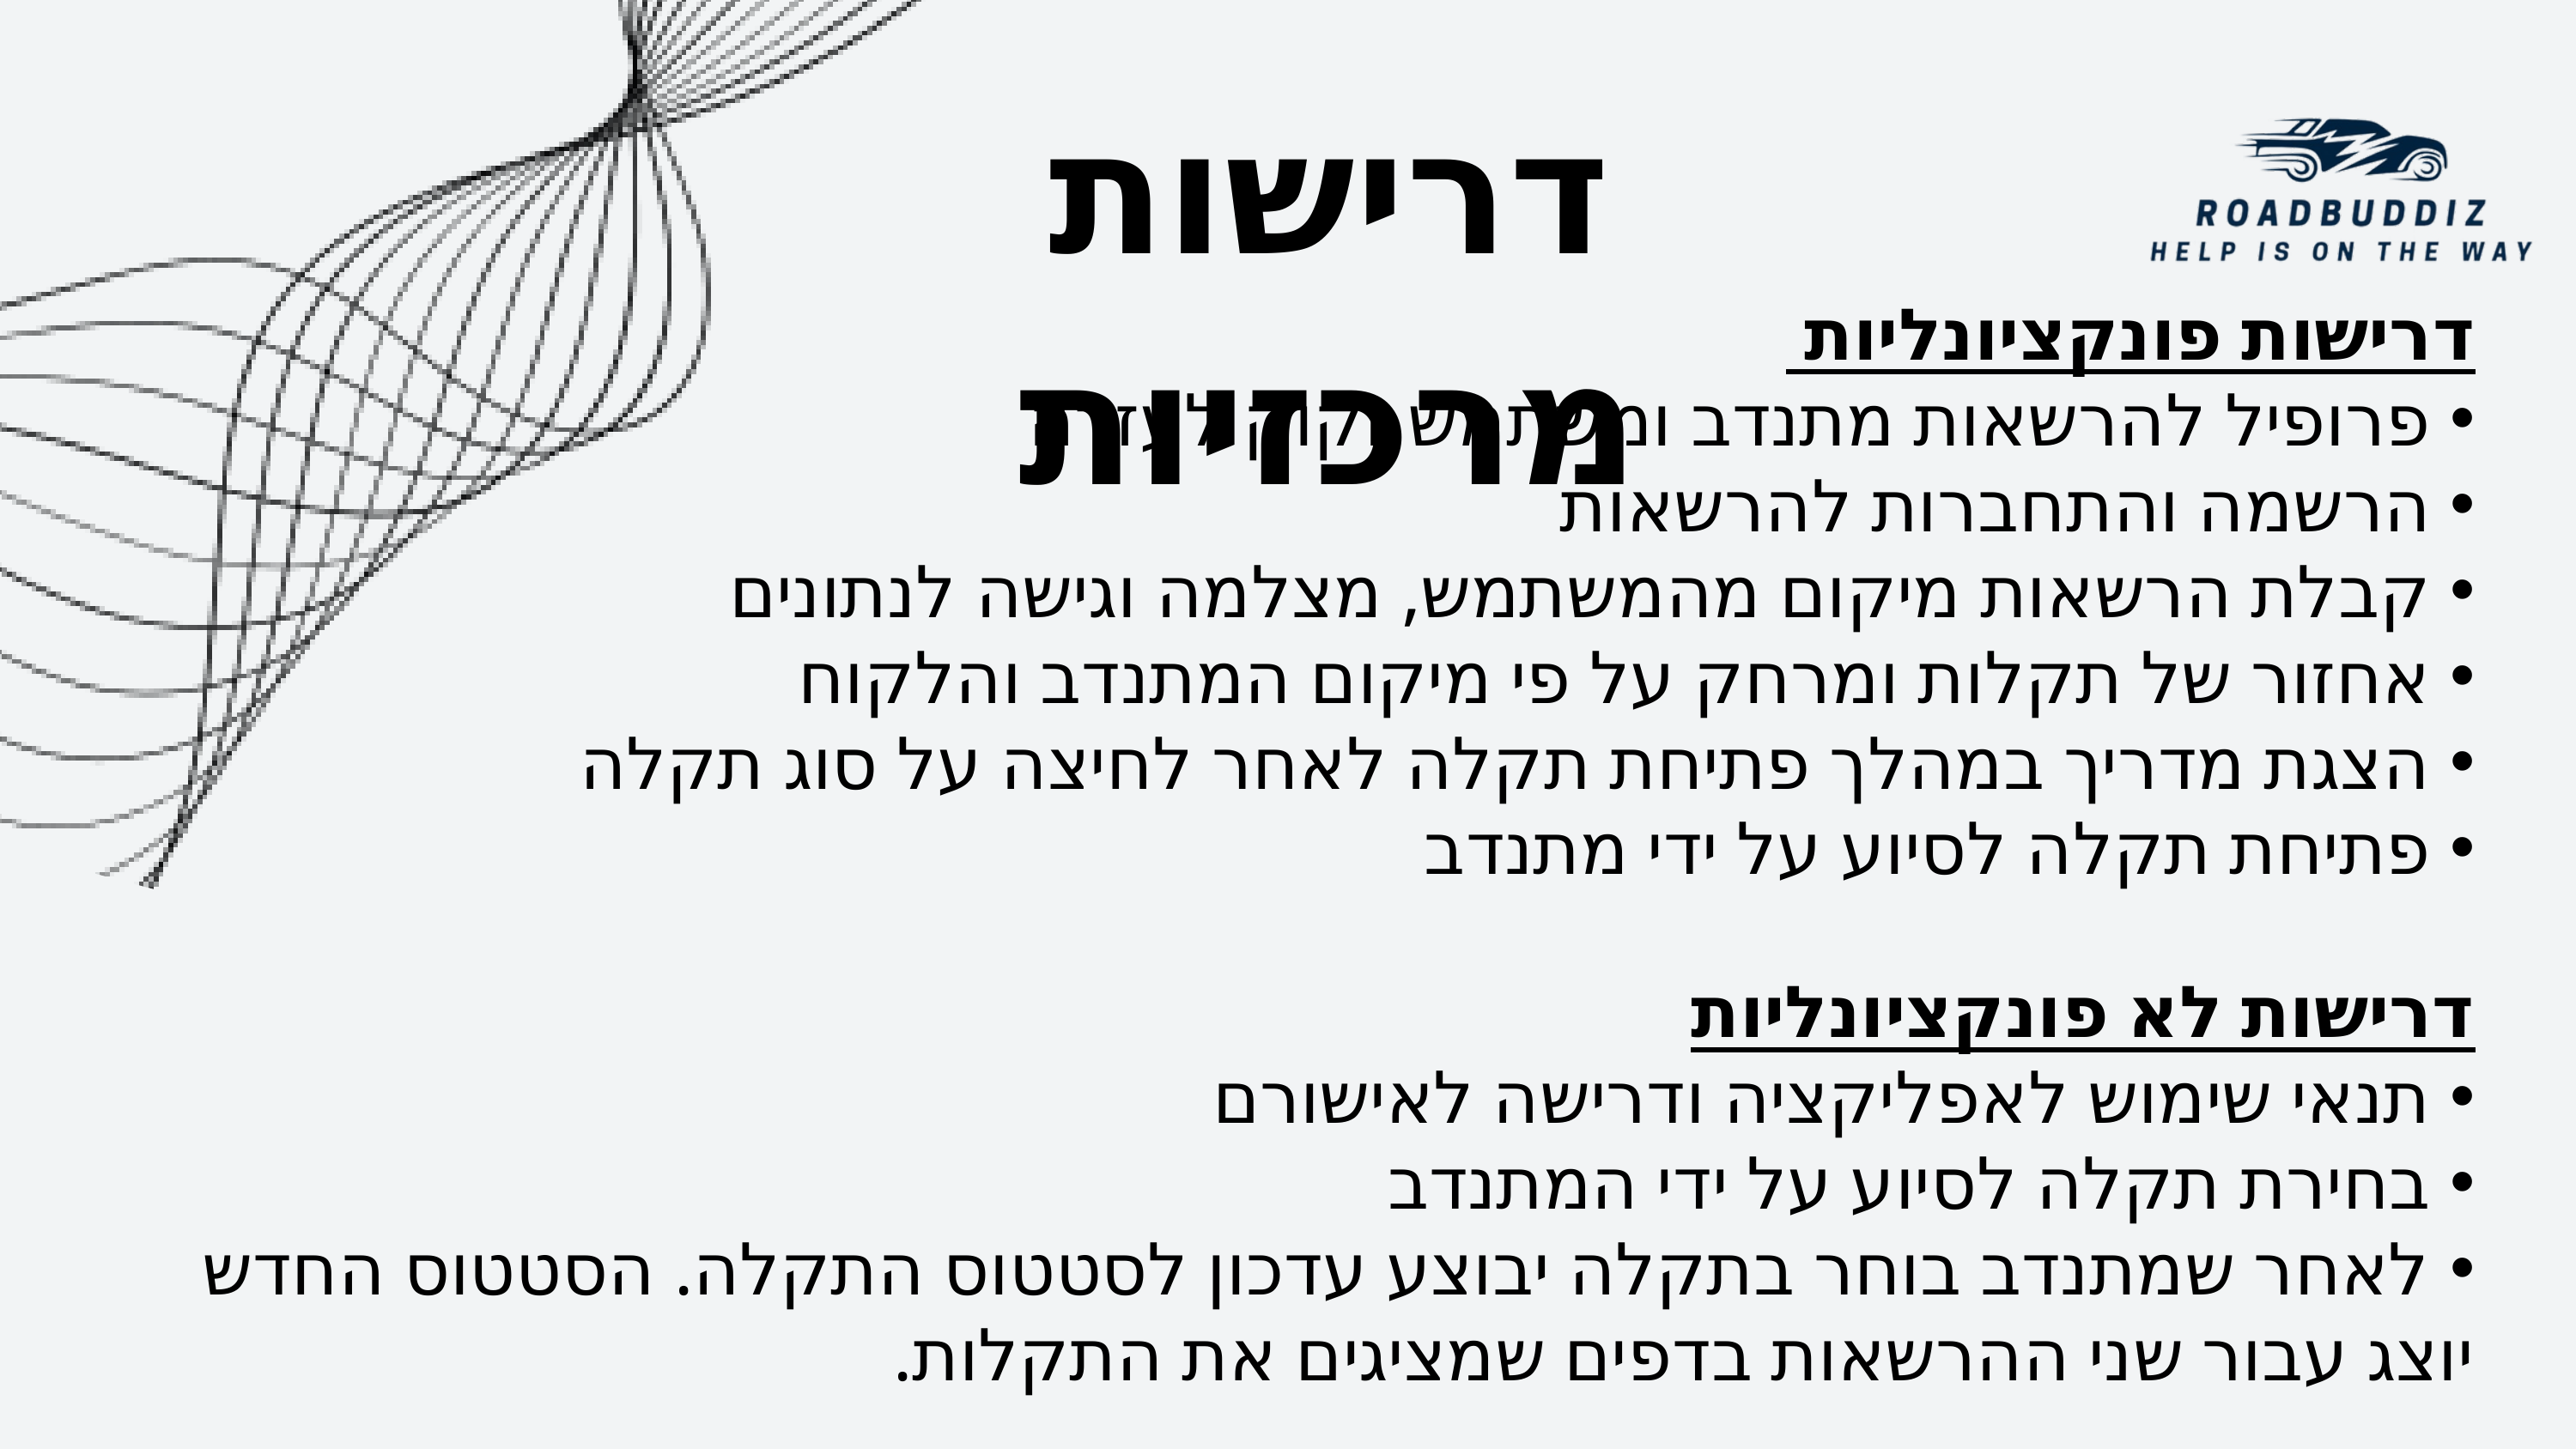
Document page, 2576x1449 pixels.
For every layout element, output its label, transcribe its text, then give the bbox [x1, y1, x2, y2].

text_box דרישות פונקציונליות פרופיל להרשאות מתנדב ומשתמש זקוק לעזרה הרשמה והתחברות להרשאות קבלת הרשאות מיקום מהמשתמש, מצלמה וגישה לנתונים אחזור של תקלות ומרחק על פי מיקום המתנדב והלקוח הצגת מדריך במהלך פתיחת תקלה לאחר לחיצה על סוג תקלה פתיחת תקלה לסיוע על ידי מתנדב דרישות לא פונקציונליות תנאי שימוש לאפליקציה ודרישה לאישורם בחירת תקלה לסיוע על ידי המתנדב לאחר שמתנדב בוחר בתקלה יבוצע עדכון לסטטוס התקלה. הסטטוס החדש יוצג עבור שני ההרשאות בדפים שמציגים את התקלות. [184, 288, 2476, 1396]
text_box [0, 0, 967, 897]
text_box [2106, 0, 2576, 385]
text_box דרישות מרכזיות [750, 58, 1909, 519]
